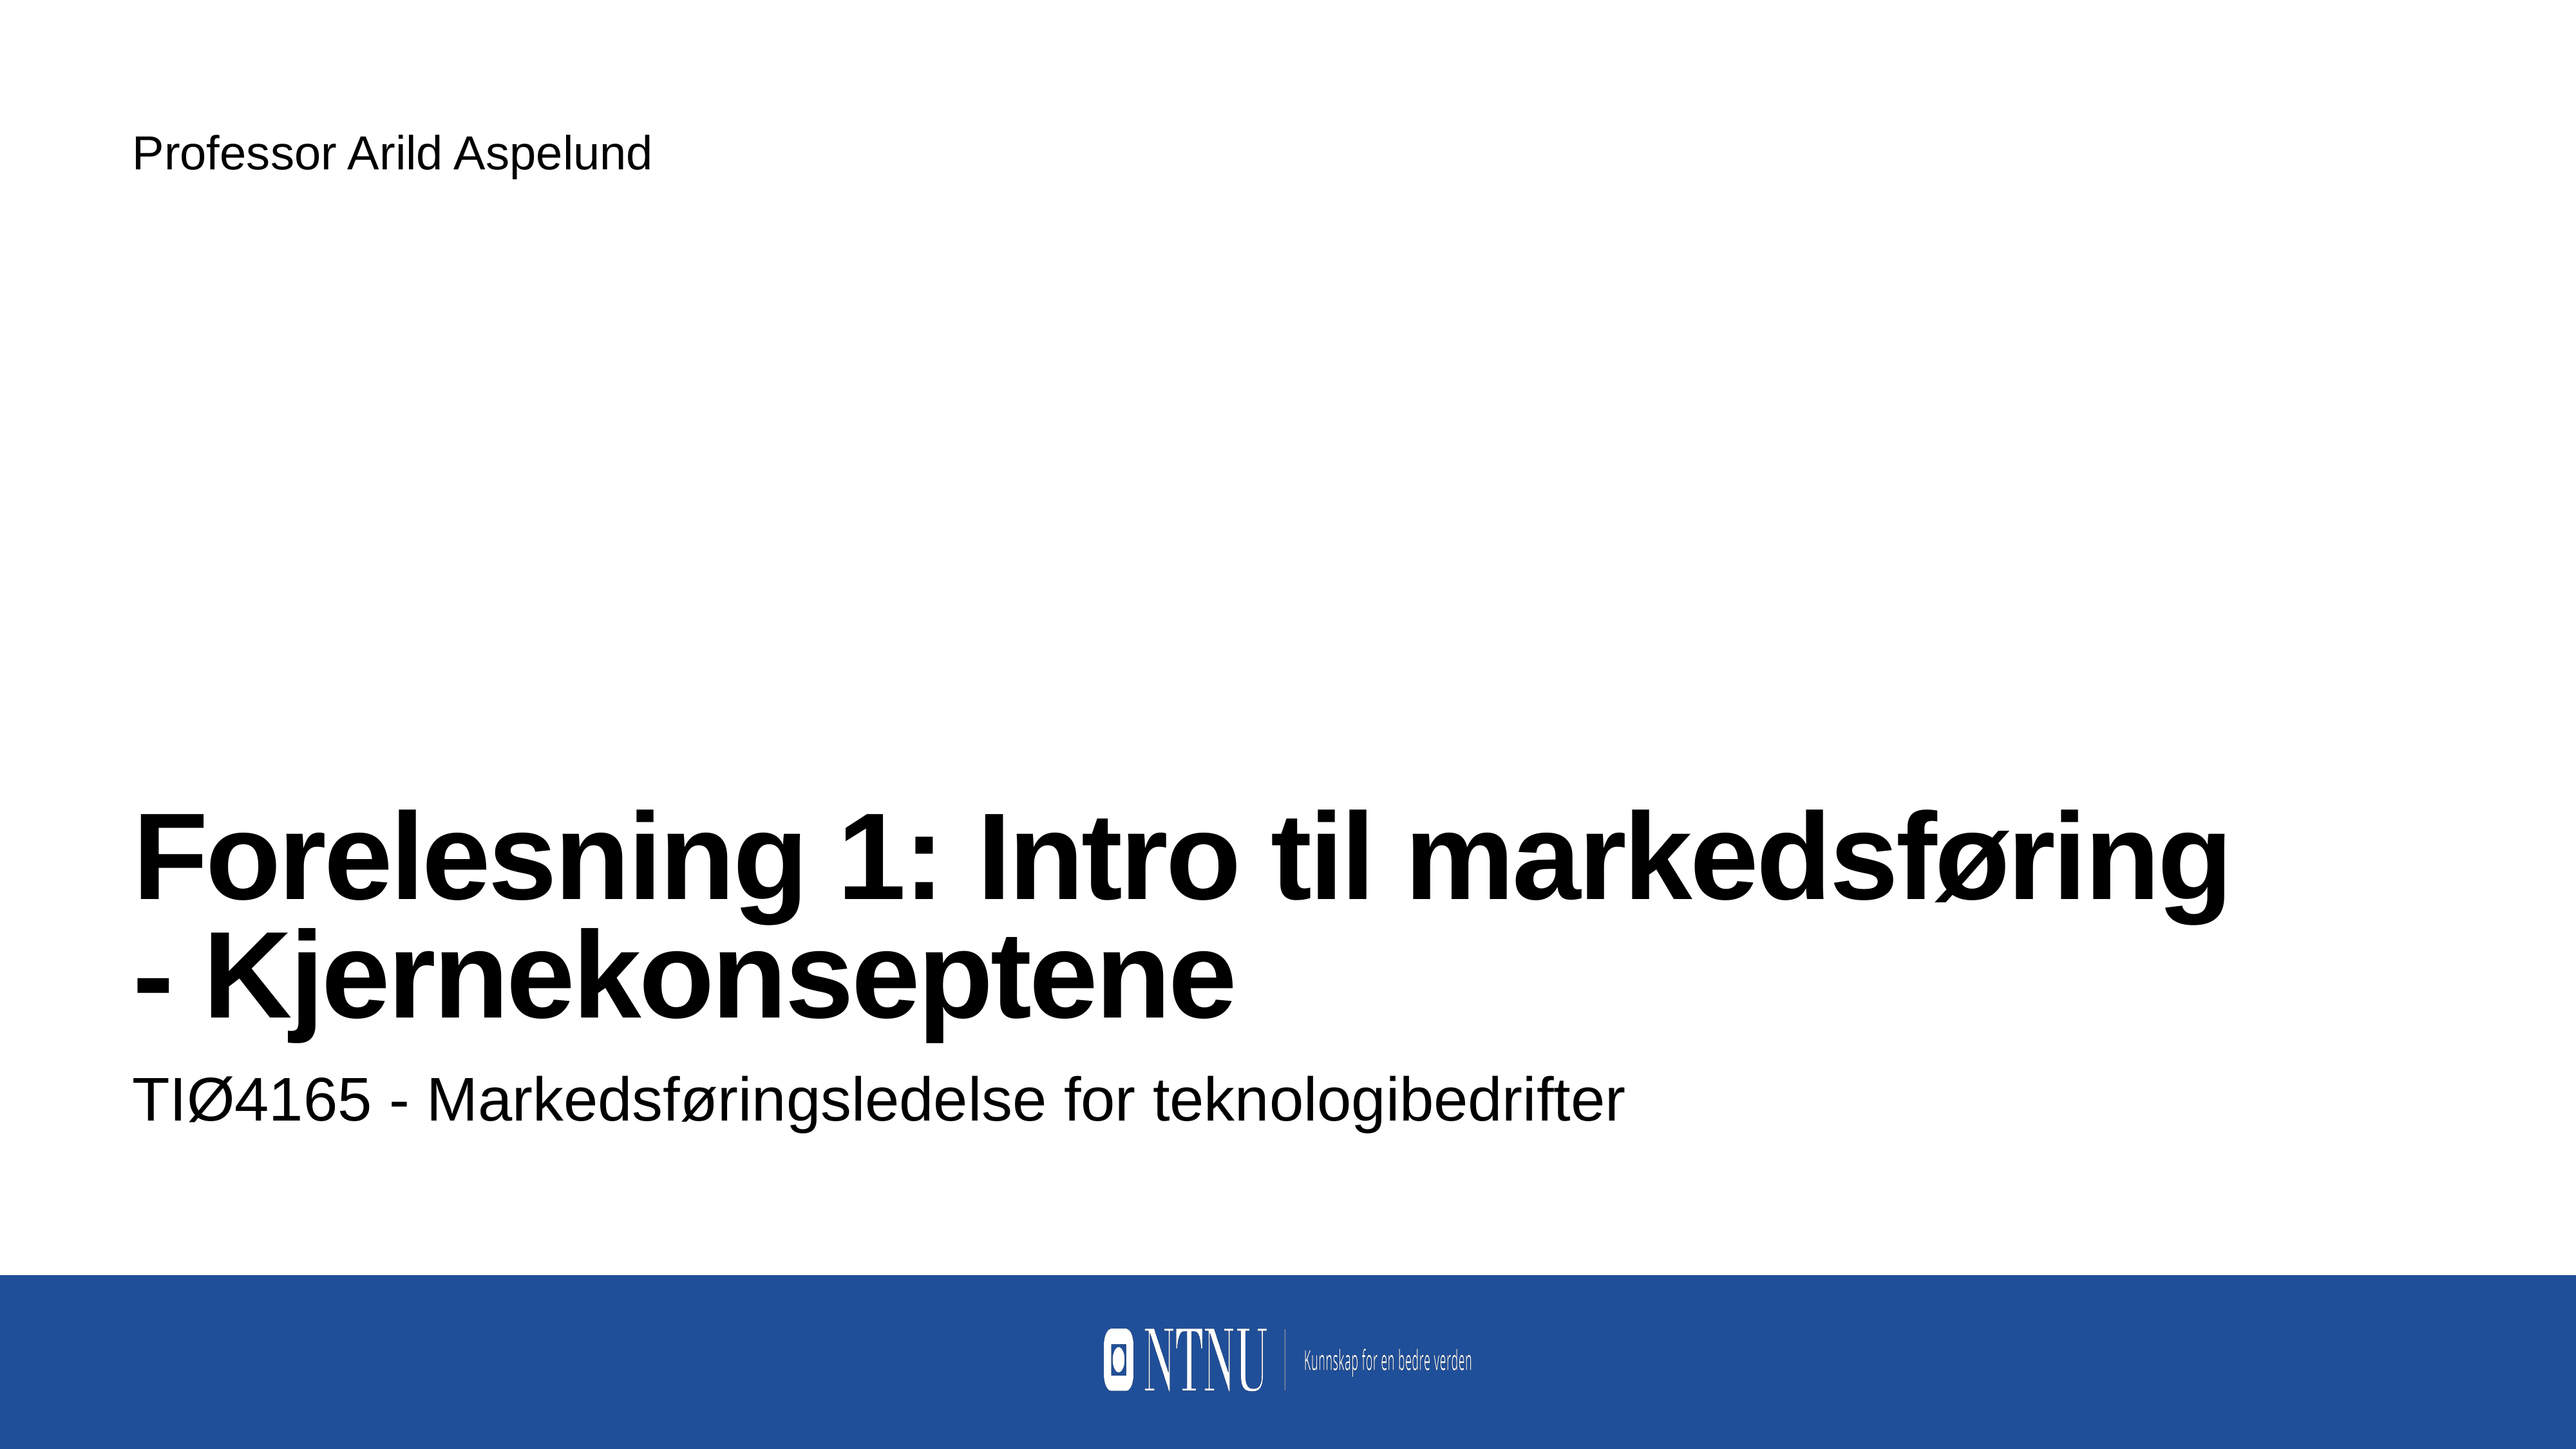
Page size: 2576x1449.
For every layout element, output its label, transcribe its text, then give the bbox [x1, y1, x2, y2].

picture [1104, 1329, 1472, 1392]
text_box Professor Arild Aspelund [128, 117, 2448, 184]
text_box TIØ4165 - Markedsføringsledelse for teknologibedrifter [127, 1054, 2449, 1153]
title Forelesning 1: Intro til markedsføring - Kjernekonseptene [127, 555, 2449, 1048]
